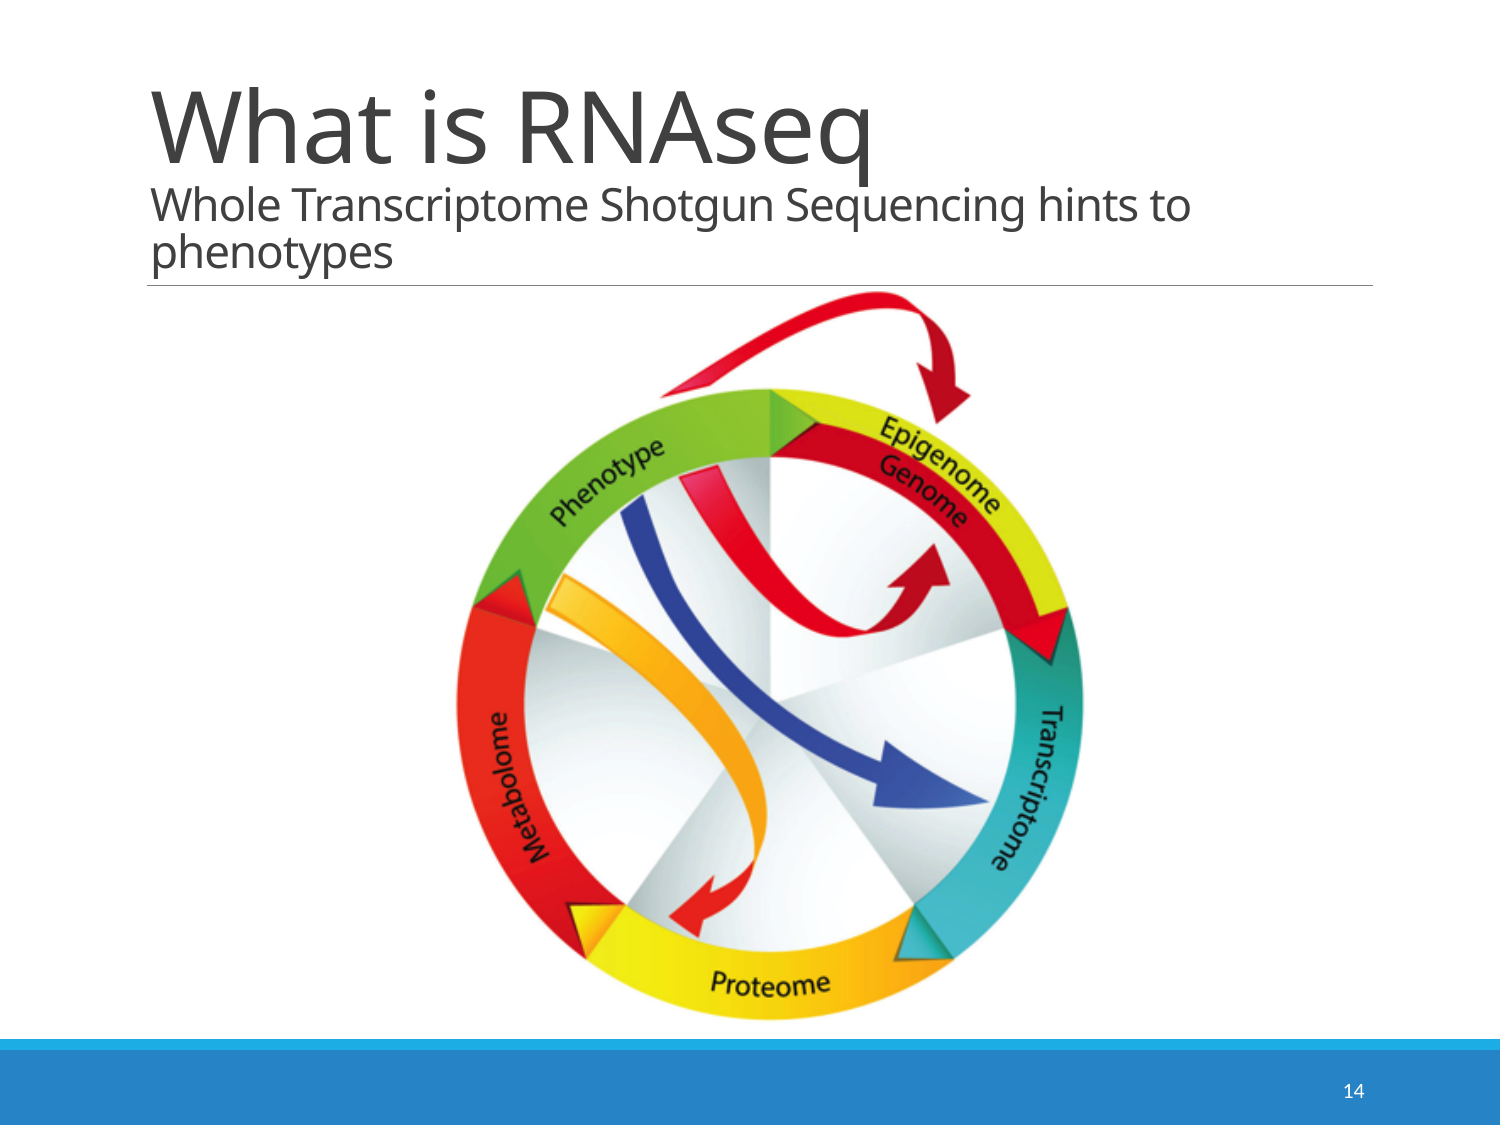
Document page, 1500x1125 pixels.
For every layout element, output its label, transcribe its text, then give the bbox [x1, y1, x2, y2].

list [452, 290, 1088, 1026]
title What is RNAseq Whole Transcriptome Shotgun Sequencing hints to phenotypes [135, 47, 1373, 285]
slide_number 14 [1218, 1059, 1380, 1120]
